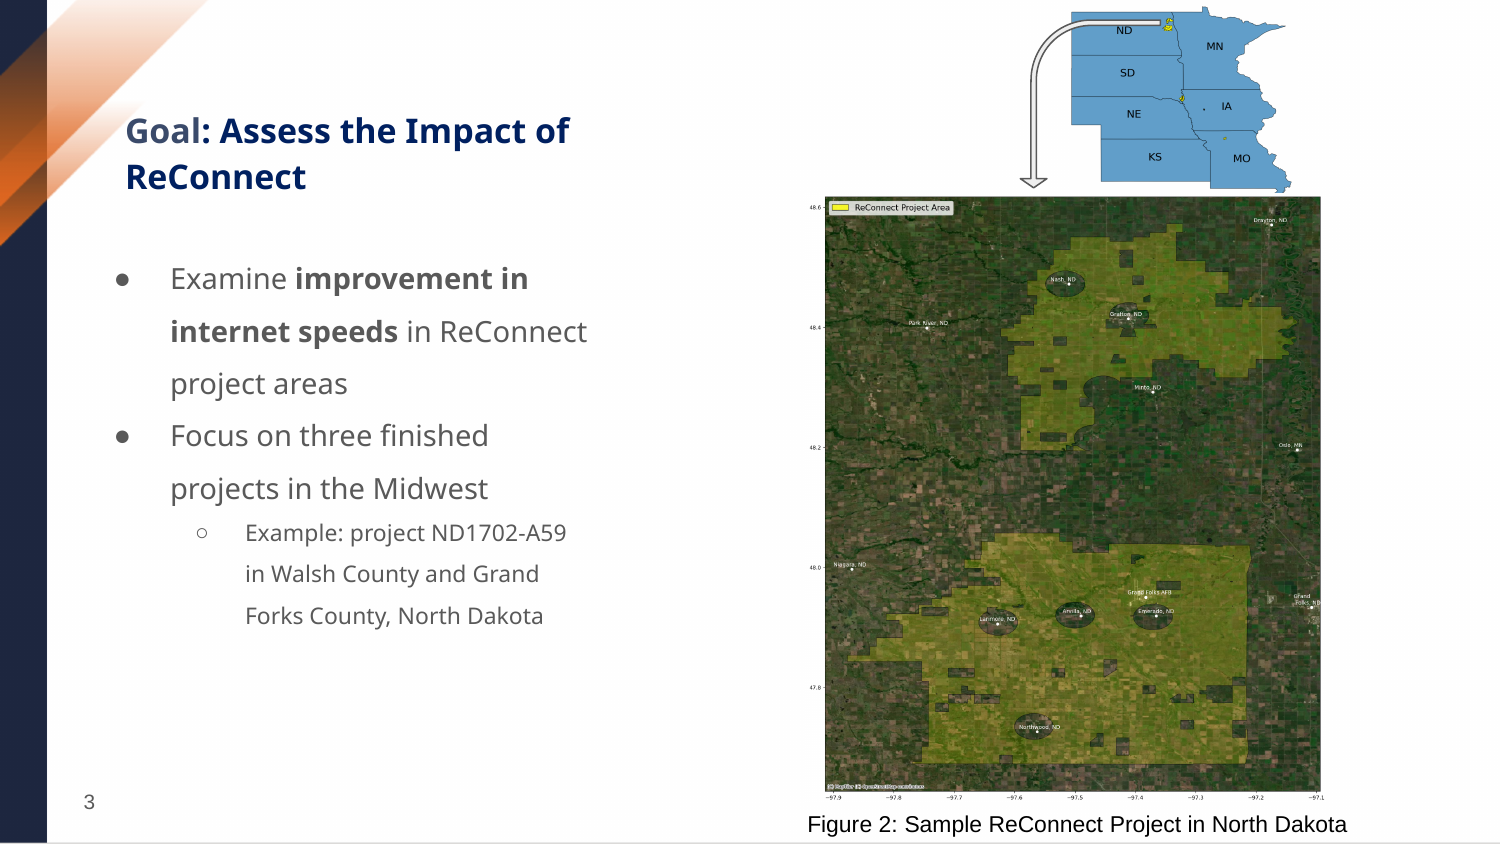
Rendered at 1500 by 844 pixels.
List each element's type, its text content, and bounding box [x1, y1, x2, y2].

slide_number 3 [54, 768, 110, 834]
list Examine improvement in internet speeds in ReConnect project areas Focus on three finished projects in the Midwest Example: project ND1702-A59 in Walsh County and Grand Forks County, North Dakota [80, 227, 603, 750]
picture [0, 0, 1500, 844]
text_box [792, 2, 1389, 844]
title Goal: Assess the Impact of ReConnect [109, 91, 672, 216]
